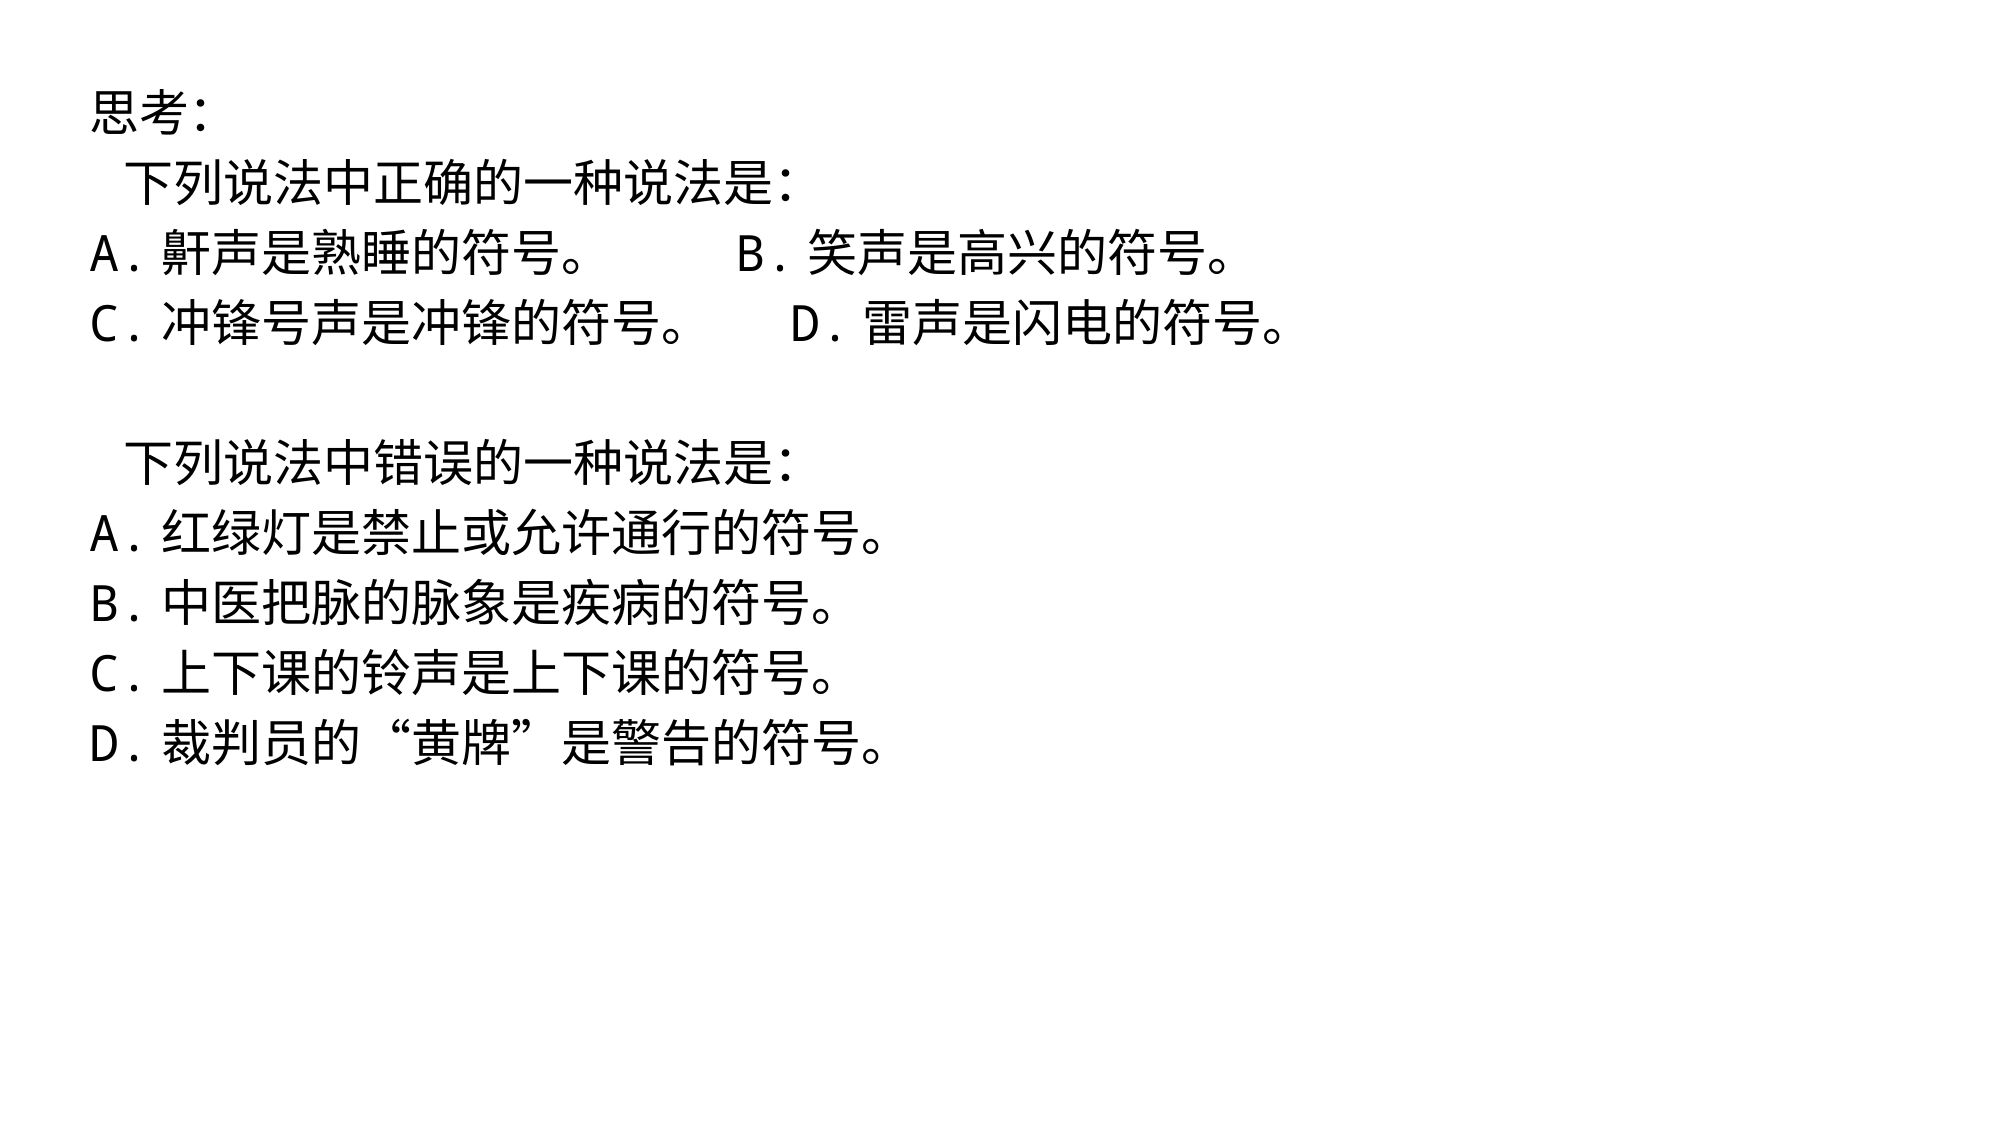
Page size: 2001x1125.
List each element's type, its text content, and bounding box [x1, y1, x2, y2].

list 思考： 下列说法中正确的一种说法是： A.鼾声是熟睡的符号。 B.笑声是高兴的符号。 C.冲锋号声是冲锋的符号。 D.雷声是闪电的符号。 下列说法中错误的一种说法是： A.红绿灯是禁止或允许通行的符号。 B.中医把脉的脉象是疾病的符号。 C.上下课的铃声是上下课的符号。 D.裁判员的“黄牌”是警告的符号。 [74, 74, 1926, 1063]
